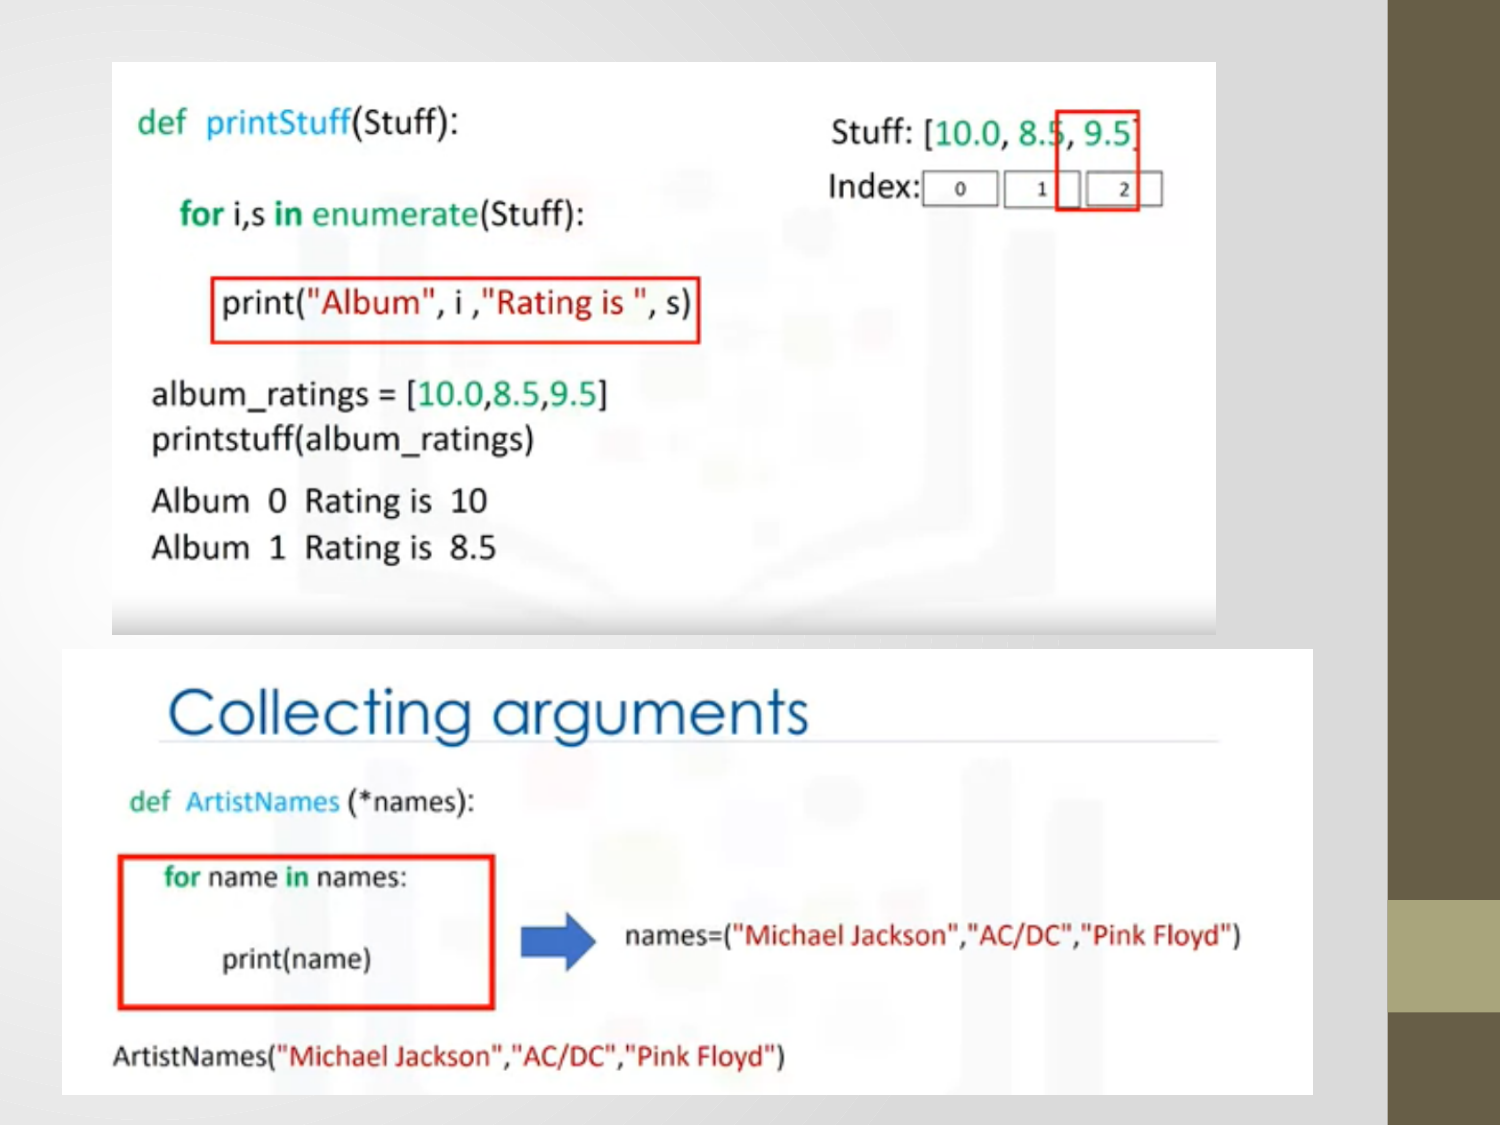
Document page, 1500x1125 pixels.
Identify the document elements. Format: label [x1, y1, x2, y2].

list [61, 649, 1313, 1096]
picture [111, 61, 1217, 635]
